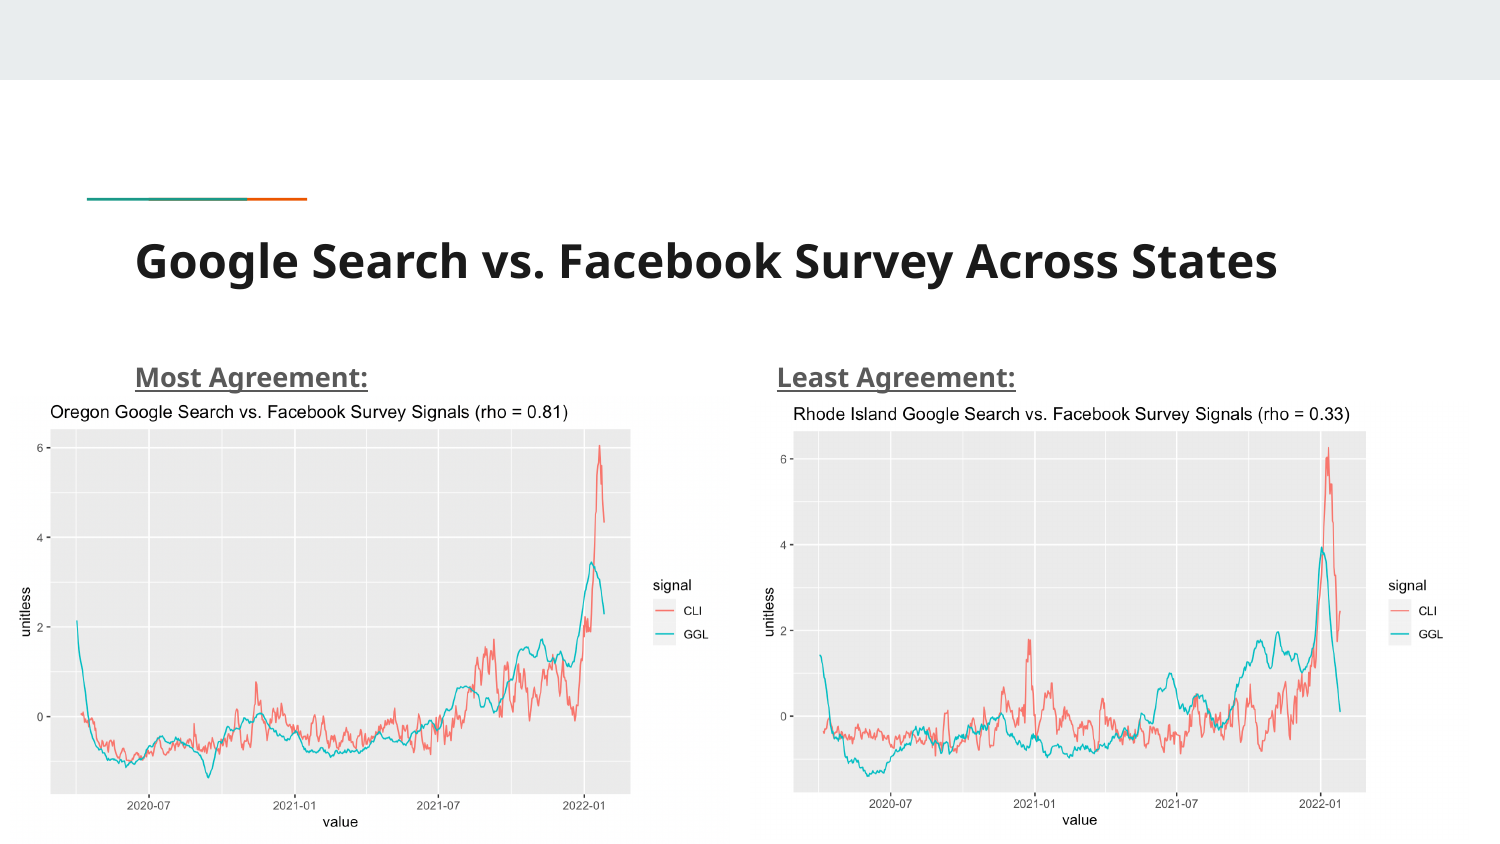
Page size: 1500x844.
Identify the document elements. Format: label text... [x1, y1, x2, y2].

list Least Agreement: [761, 341, 1381, 399]
picture [10, 396, 730, 844]
list Most Agreement: [119, 341, 739, 712]
title Google Search vs. Facebook Survey Across States [119, 216, 1381, 305]
picture [749, 401, 1469, 841]
